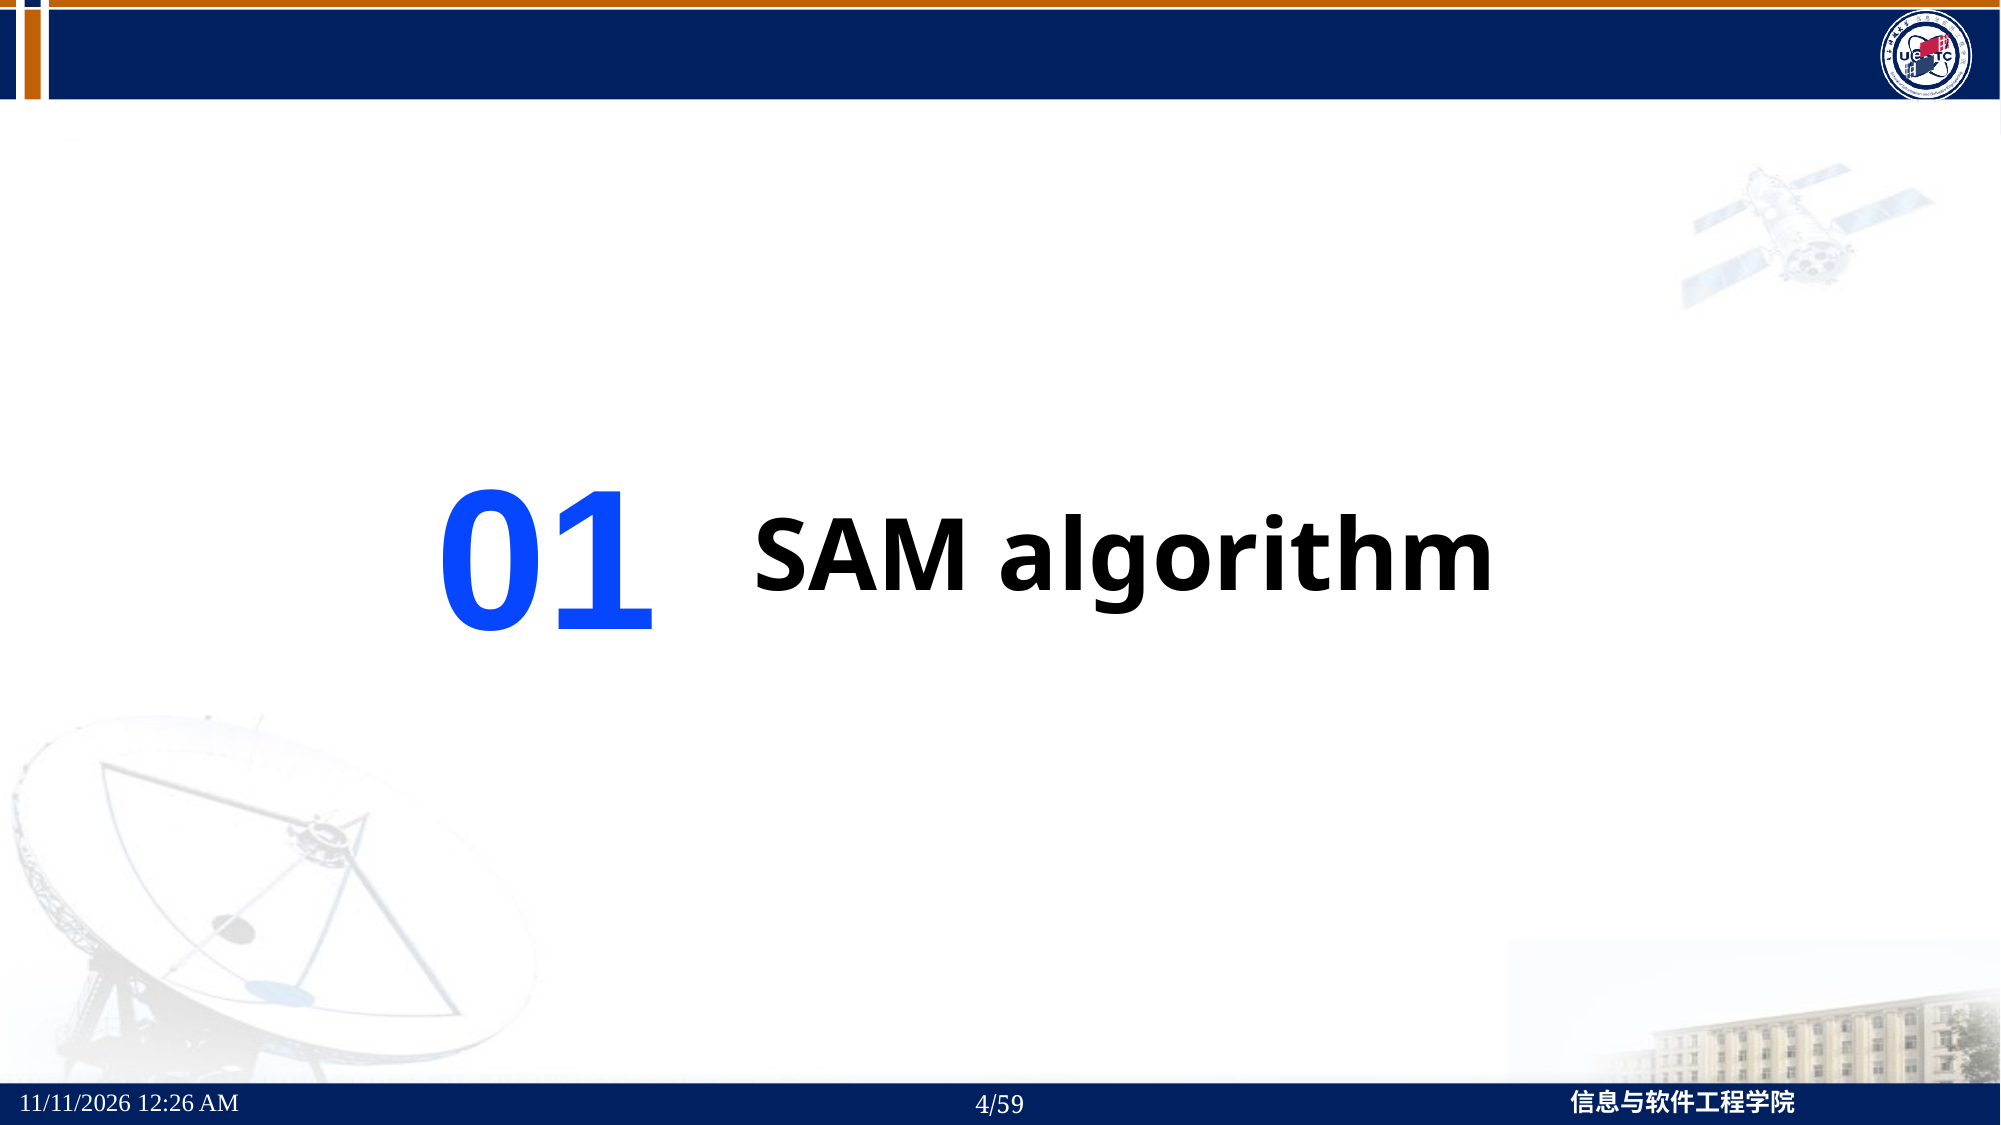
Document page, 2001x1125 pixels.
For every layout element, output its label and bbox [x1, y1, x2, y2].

picture [1880, 9, 1977, 102]
picture [0, 0, 2001, 1125]
text_box [418, 421, 1556, 680]
